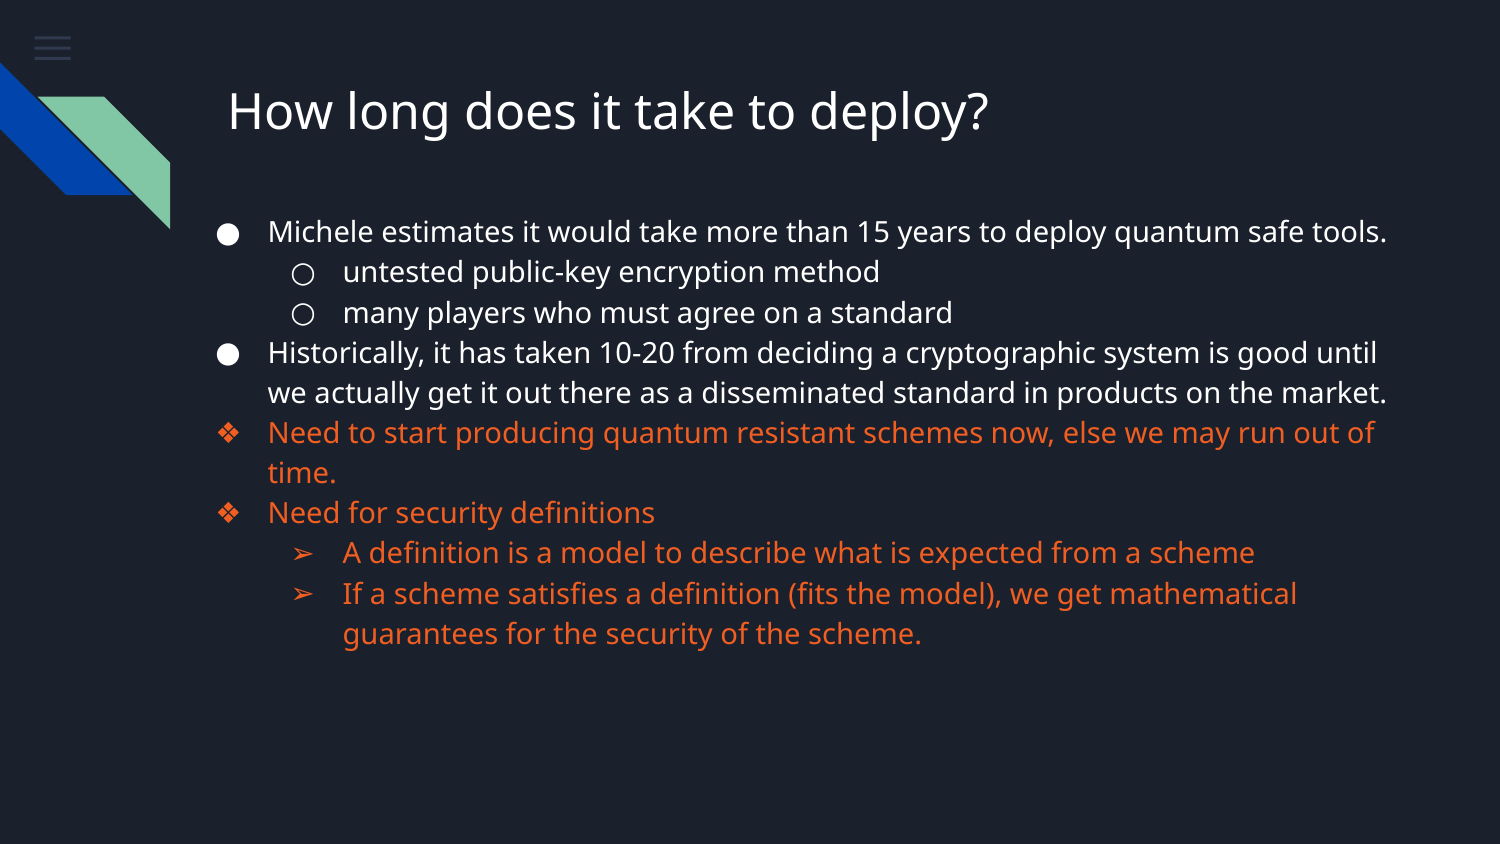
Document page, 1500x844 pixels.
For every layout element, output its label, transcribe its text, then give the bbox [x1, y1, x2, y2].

title How long does it take to deploy? [212, 64, 1368, 166]
list Michele estimates it would take more than 15 years to deploy quantum safe tools. untested public-key encryption method many players who must agree on a standard Historically, it has taken 10-20 from deciding a cryptographic system is good until we actually get it out there as a disseminated standard in products on the market. Need to start producing quantum resistant schemes now, else we may run out of time. Need for security definitions A definition is a model to describe what is expected from a scheme If a scheme satisfies a definition (fits the model), we get mathematical guarantees for the security of the scheme. [177, 193, 1435, 777]
